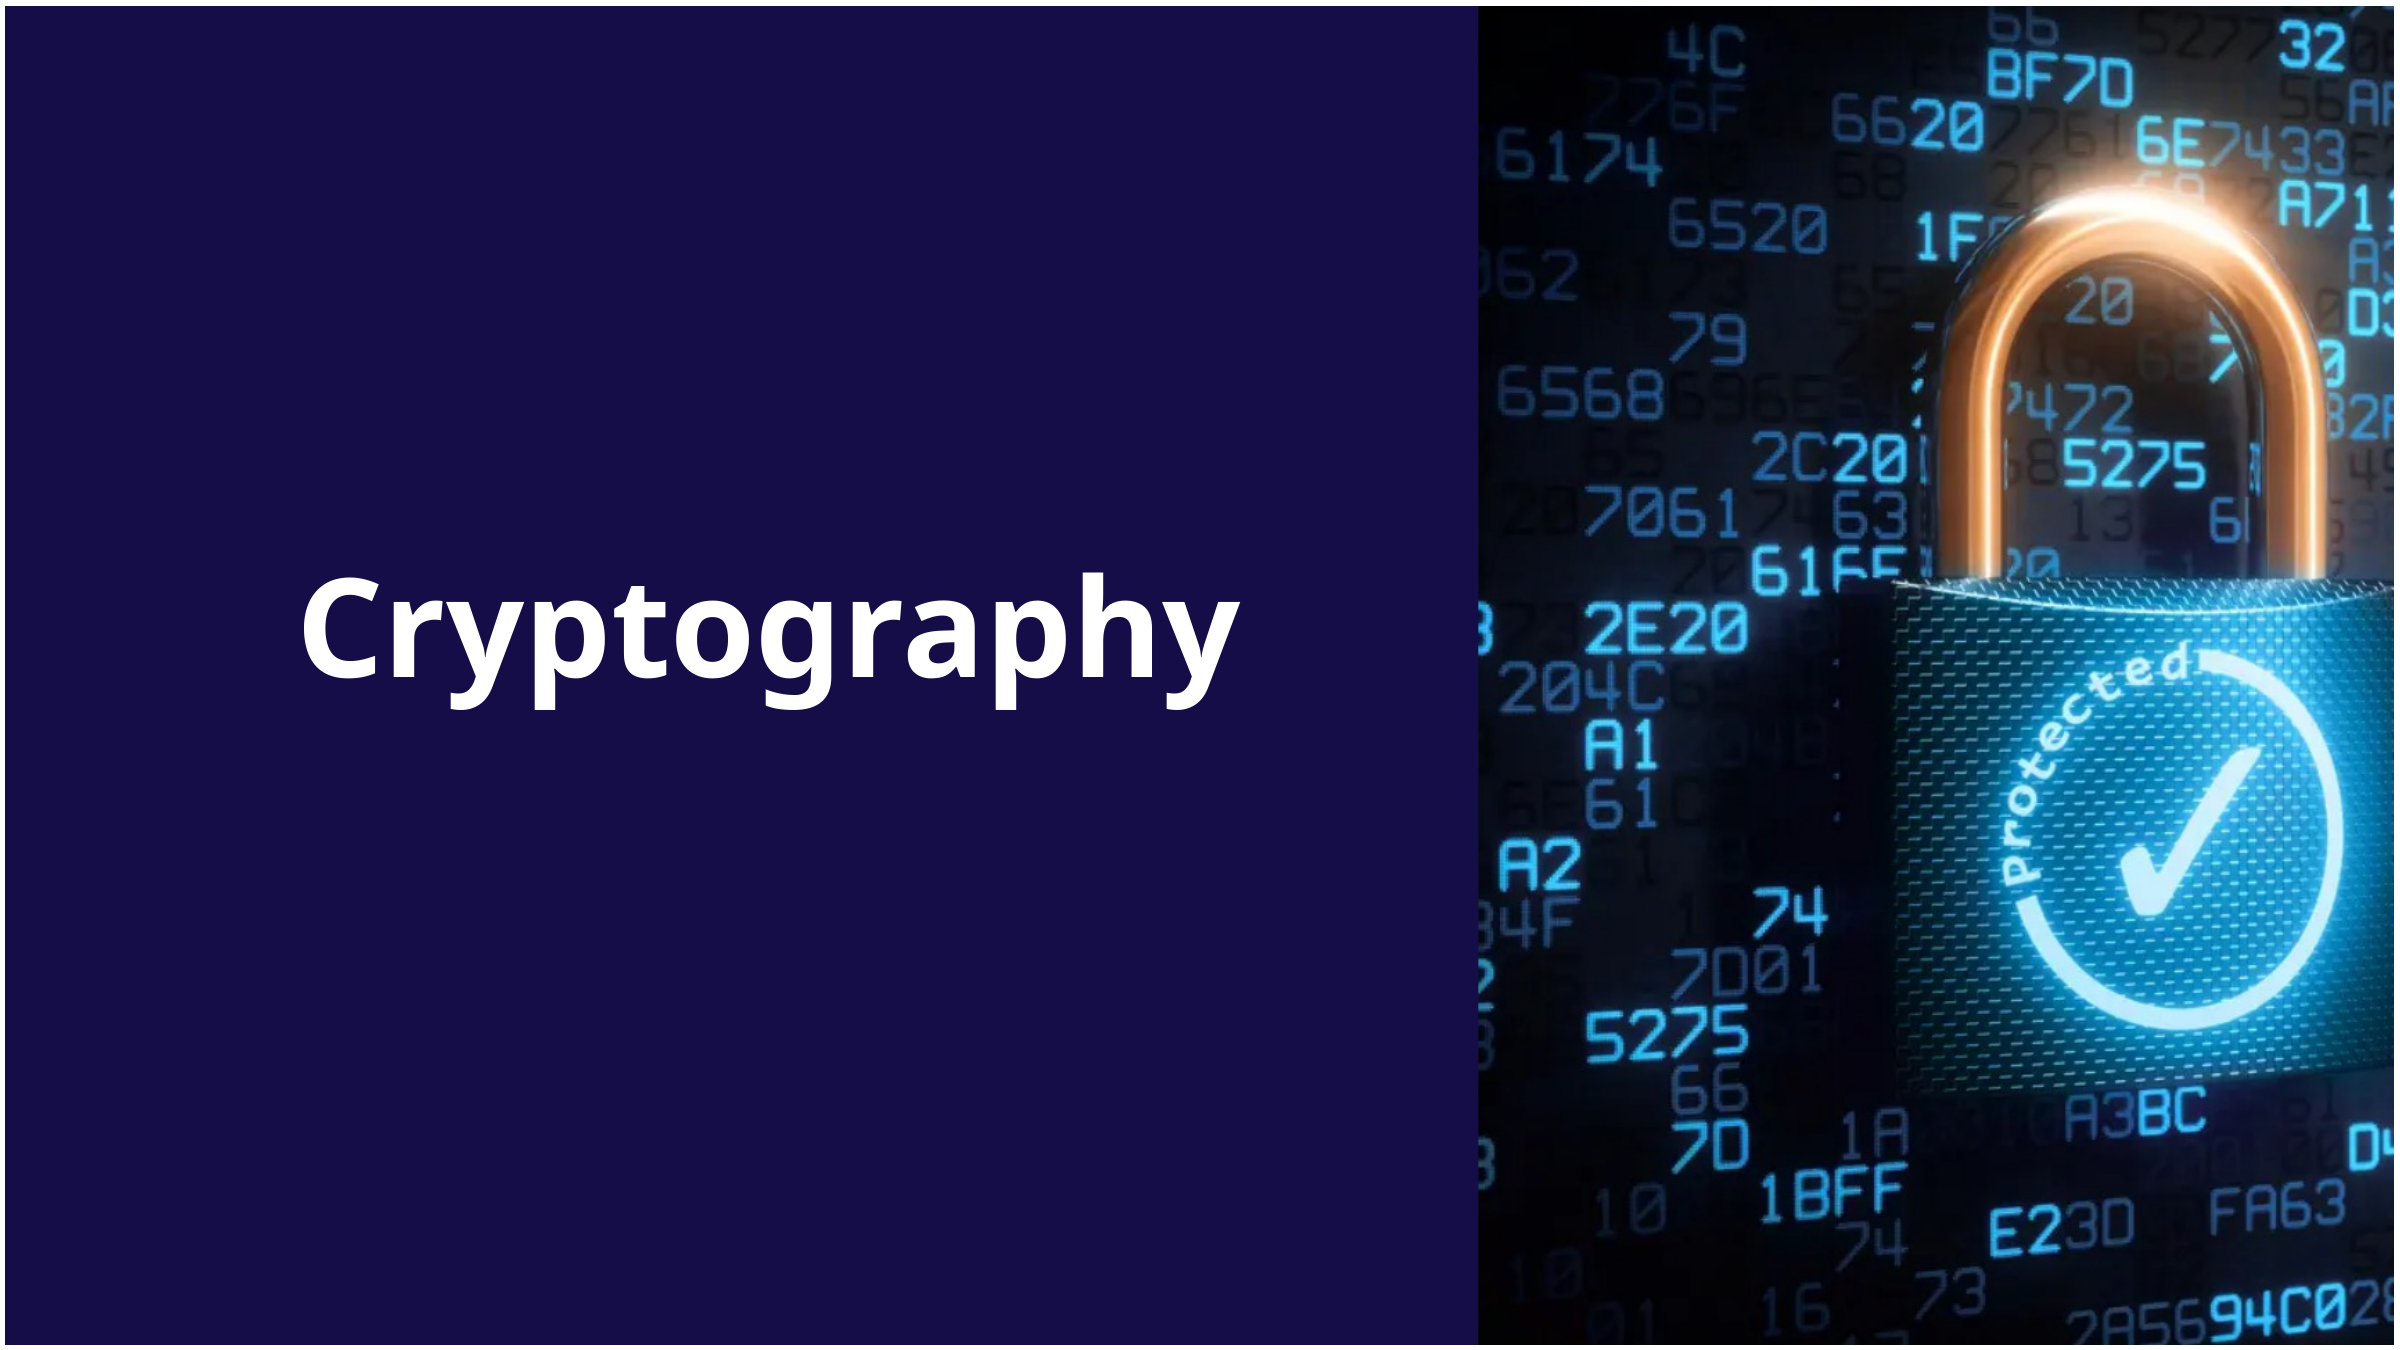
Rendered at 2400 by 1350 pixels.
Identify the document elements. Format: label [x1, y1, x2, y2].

text_box [0, 1, 1478, 1350]
picture [1478, 0, 2400, 1350]
